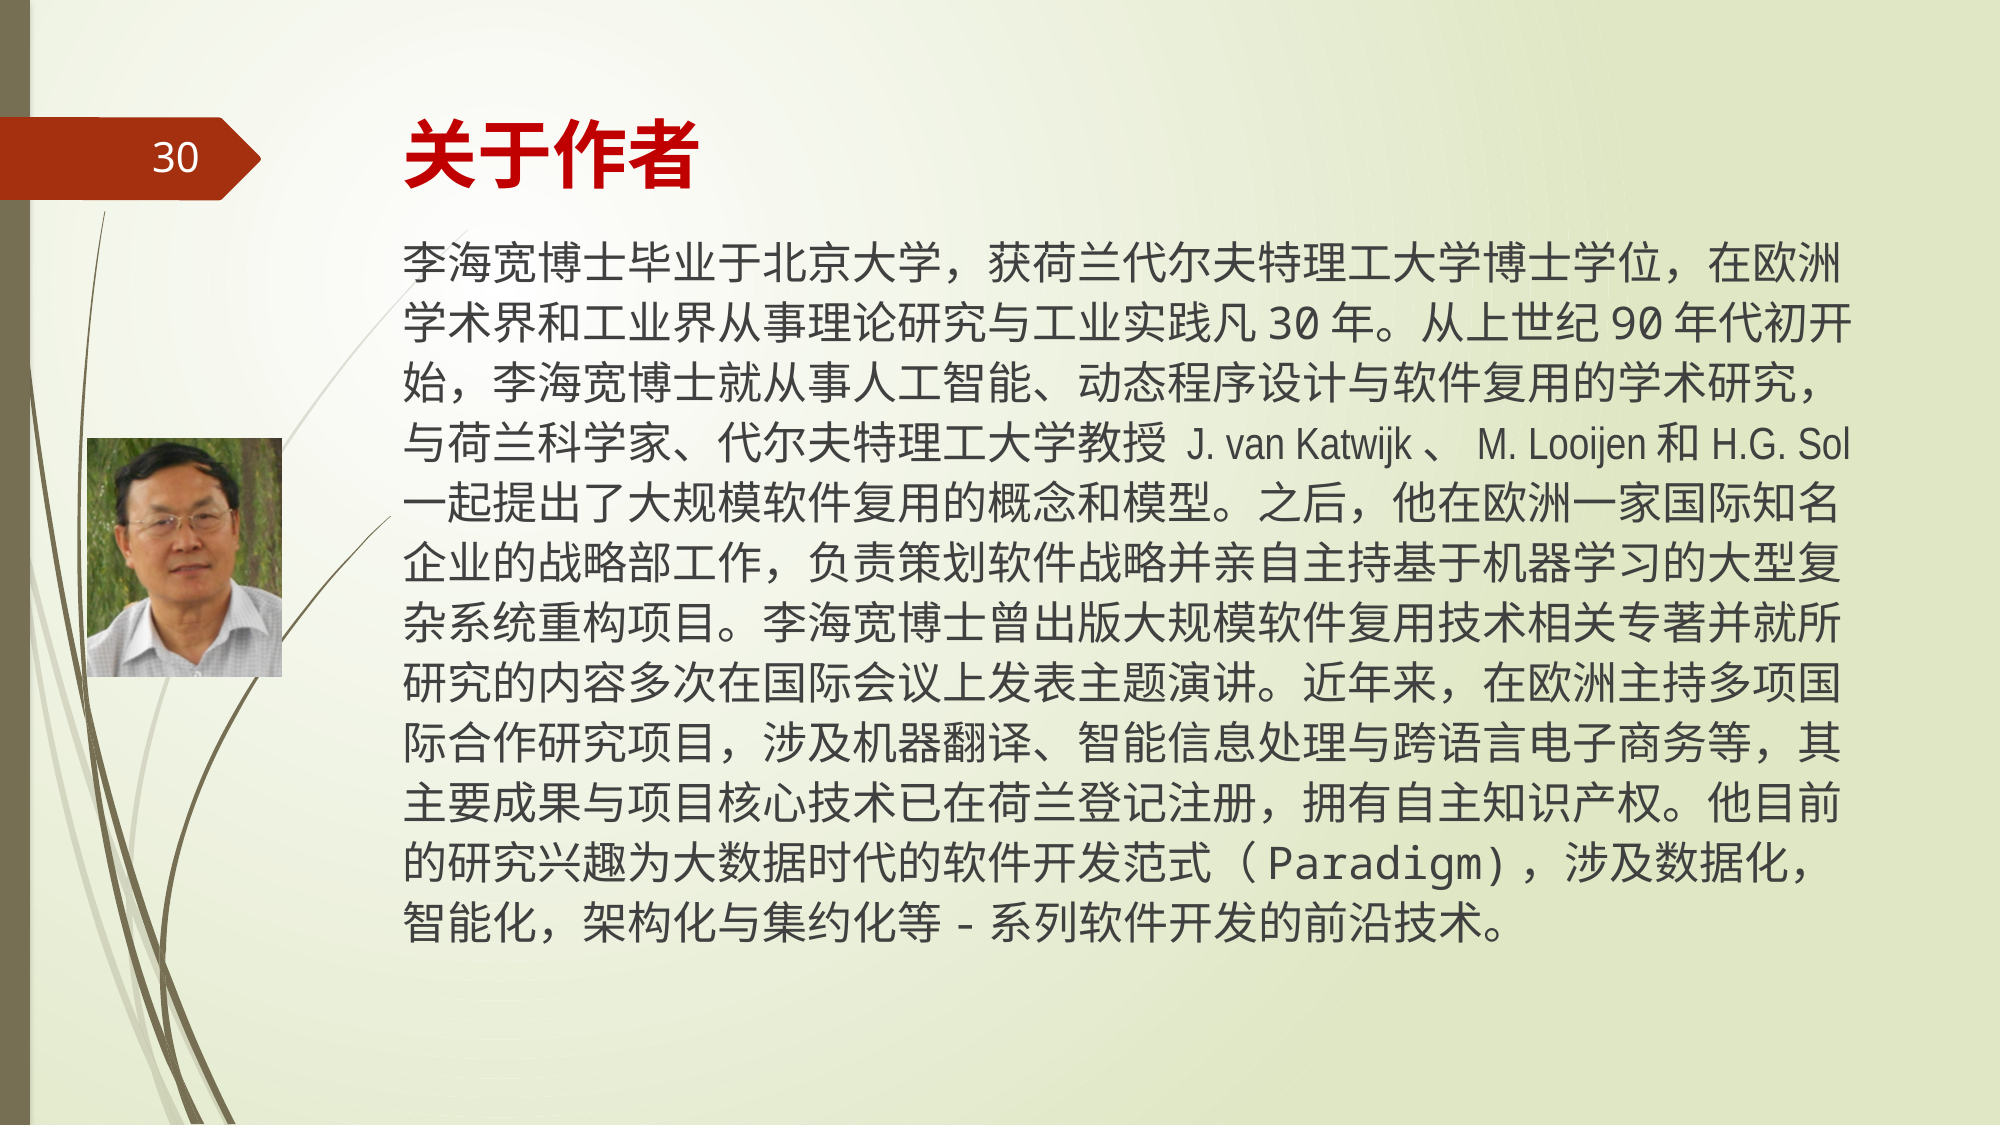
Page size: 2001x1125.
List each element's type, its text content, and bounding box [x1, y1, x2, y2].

picture [86, 437, 282, 678]
slide_number 30 [87, 129, 216, 190]
list 李海宽博士毕业于北京大学，获荷兰代尔夫特理工大学博士学位，在欧洲学术界和工业界从事理论研究与工业实践凡30年。从上世纪90年代初开始，李海宽博士就从事人工智能、动态程序设计与软件复用的学术研究，与荷兰科学家、代尔夫特理工大学教授 J. van Katwijk、M. Looijen和H.G. Sol一起提出了大规模软件复用的概念和模型。之后，他在欧洲一家国际知名企业的战略部工作，负责策划软件战略并亲自主持基于机器学习的大型复杂系统重构项目。李海宽博士曾出版大规模软件复用技术相关专著并就所研究的内容多次在国际会议上发表主题演讲。近年来，在欧洲主持多项国际合作研究项目，涉及机器翻译、智能信息处理与跨语言电子商务等，其主要成果与项目核心技术已在荷兰登记注册，拥有自主知识产权。他目前的研究兴趣为大数据时代的软件开发范式（Paradigm)，涉及数据化，智能化，架构化与集约化等-系列软件开发的前沿技术。 [387, 220, 1888, 1006]
title 关于作者 [387, 100, 1850, 220]
